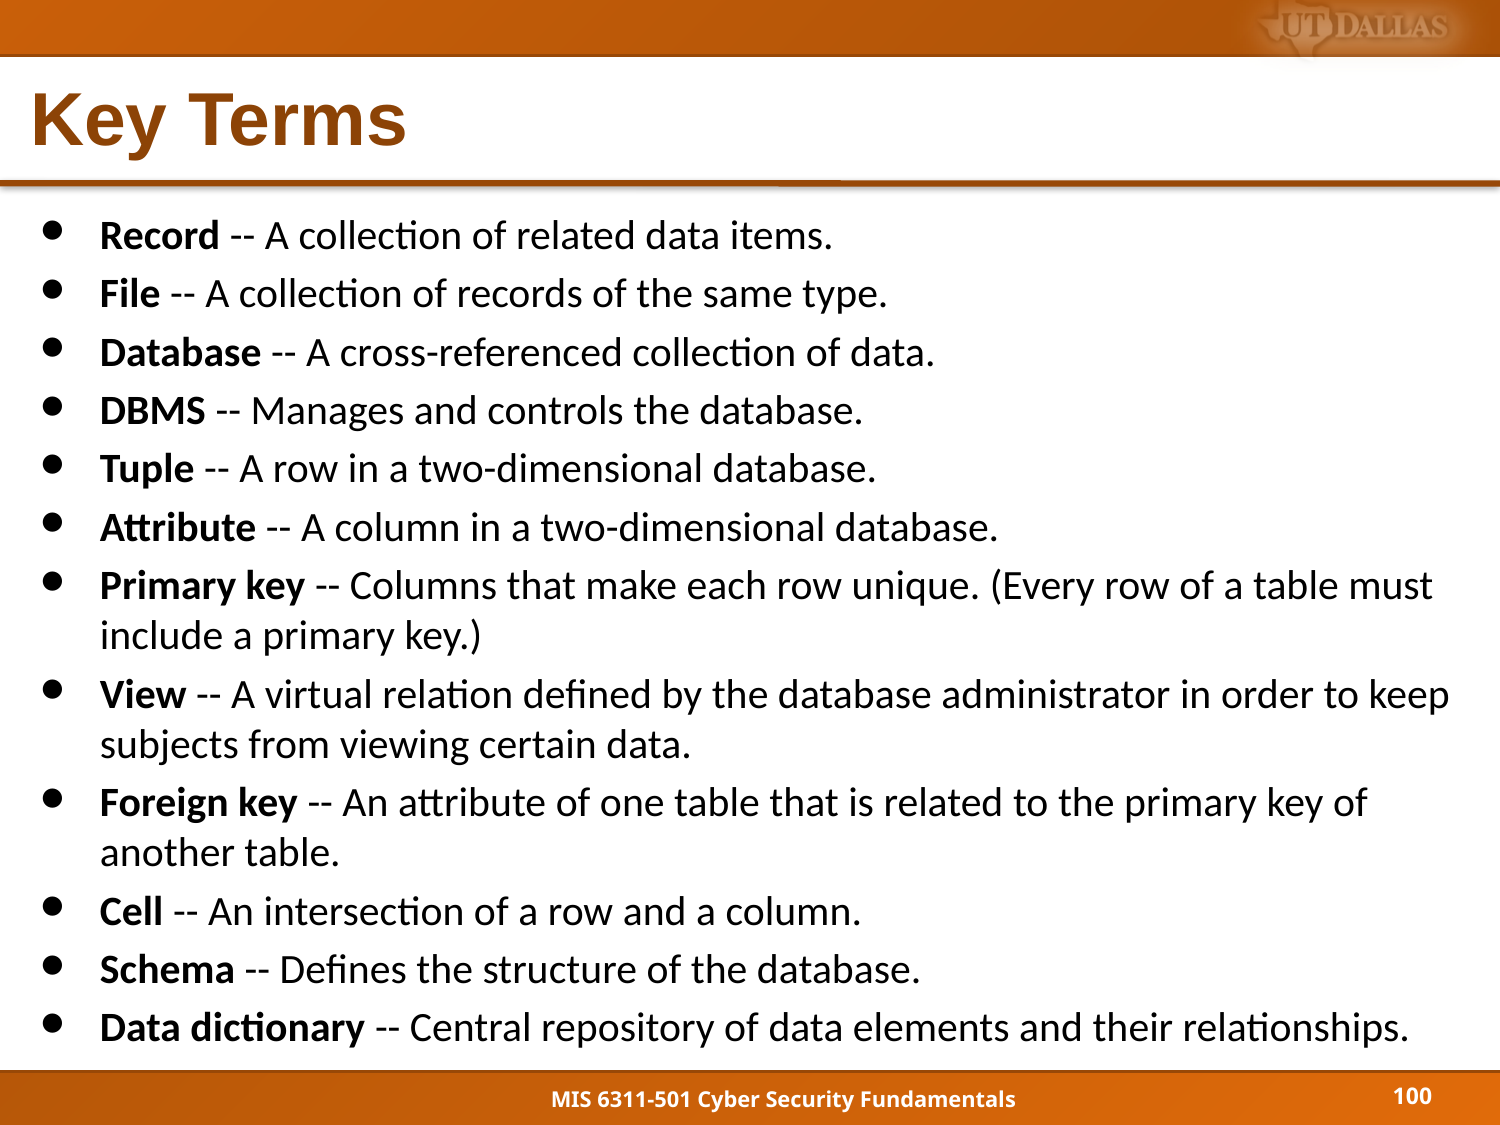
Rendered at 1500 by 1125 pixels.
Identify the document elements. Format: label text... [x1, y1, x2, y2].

list Record -- A collection of related data items. File -- A collection of records of the same type. Database -- A cross-referenced collection of data. DBMS -- Manages and controls the database. Tuple -- A row in a two-dimensional database. Attribute -- A column in a two-dimensional database. Primary key -- Columns that make each row unique. (Every row of a table must include a primary key.) View -- A virtual relation defined by the database administrator in order to keep subjects from viewing certain data. Foreign key -- An attribute of one table that is related to the primary key of another table. Cell -- An intersection of a row and a column. Schema -- Defines the structure of the database. Data dictionary -- Central repository of data elements and their relationships. [24, 199, 1500, 1077]
title Key Terms [0, 64, 1500, 178]
slide_number 100 [1350, 1077, 1475, 1120]
picture [1218, 0, 1500, 64]
